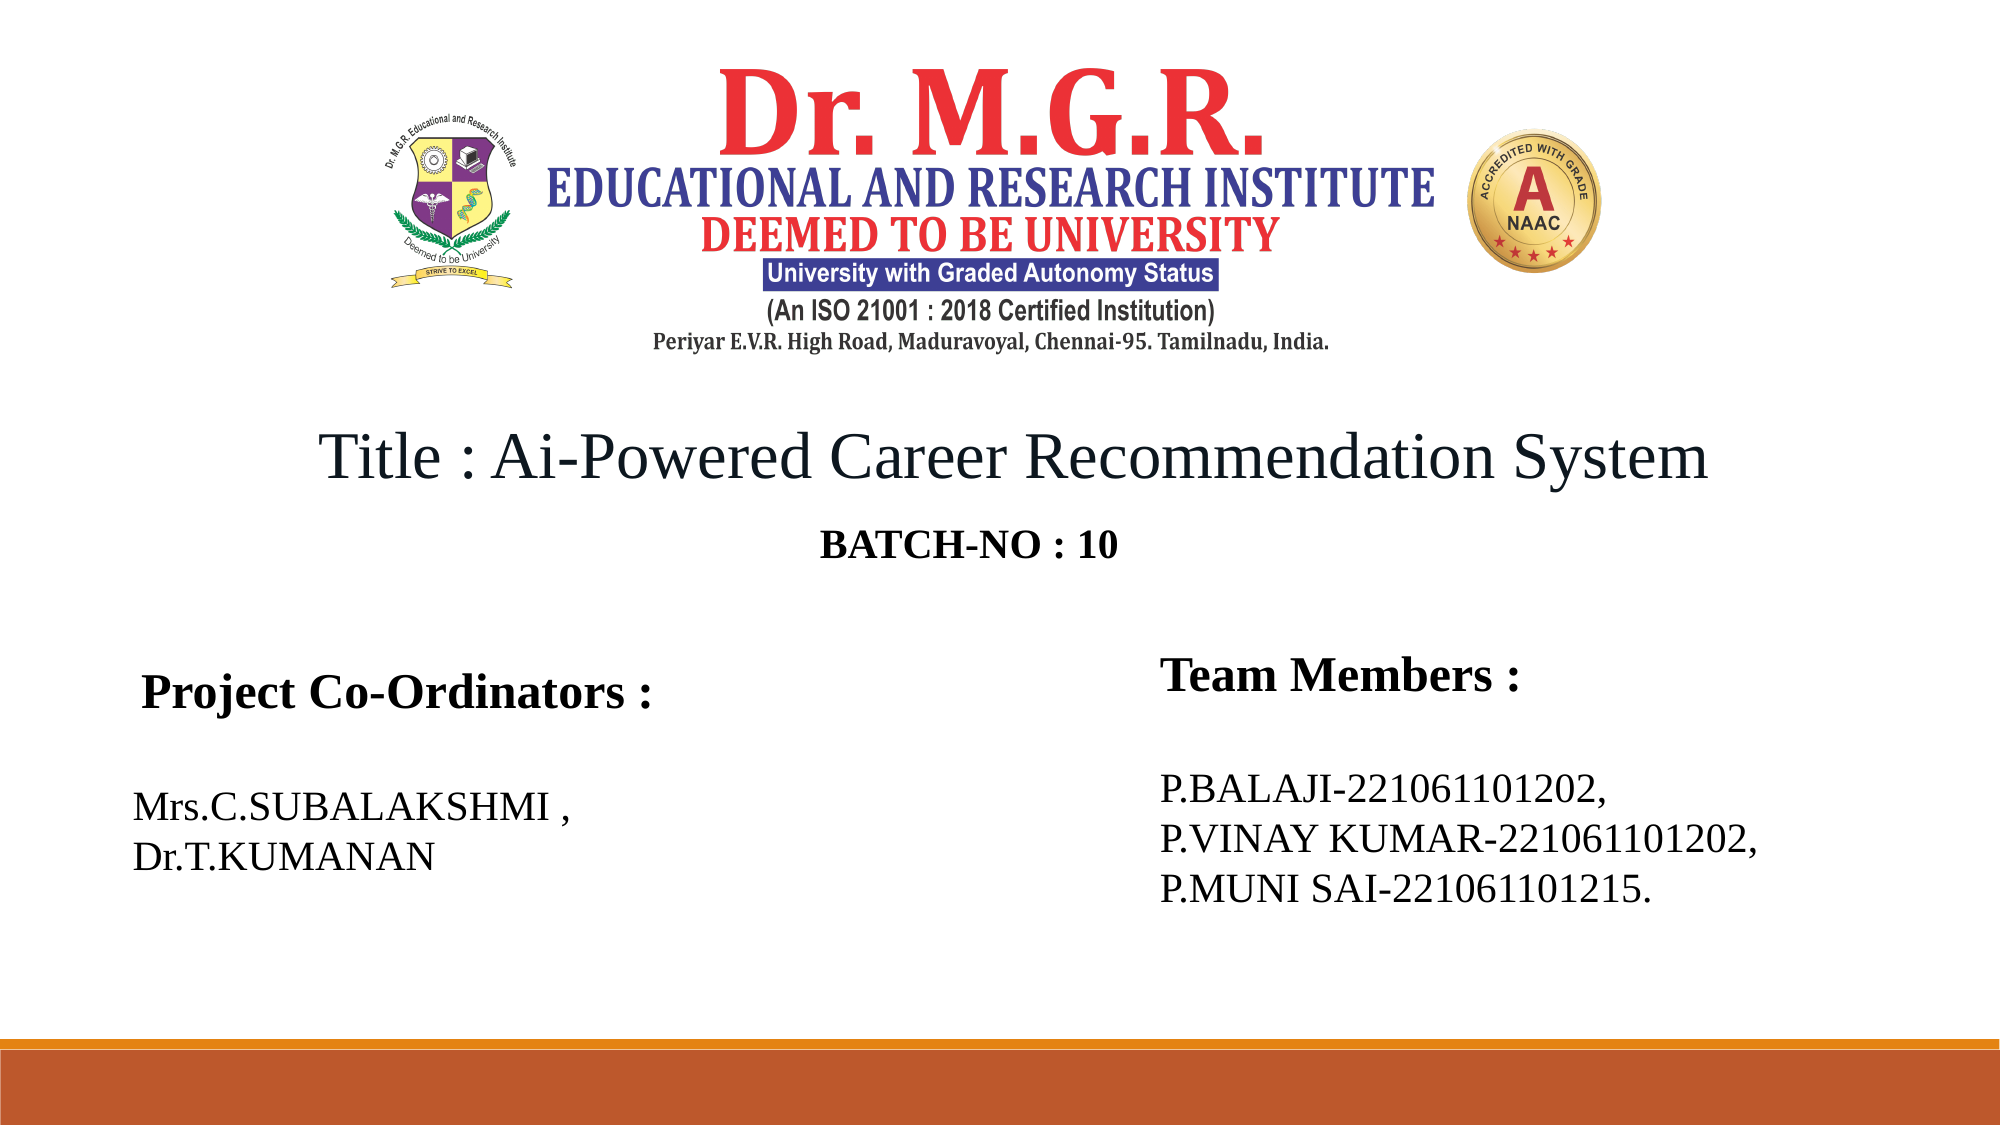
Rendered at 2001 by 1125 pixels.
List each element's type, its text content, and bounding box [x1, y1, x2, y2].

picture [361, 17, 1617, 379]
text_box Team Members : P.BALAJI-221061101202, P.VINAY KUMAR-221061101202, P.MUNI SAI-221061101215. [1145, 633, 1925, 919]
subtitle Title : Ai-Powered Career Recommendation System [15, 413, 2000, 522]
text_box BATCH-NO : 10 [41, 509, 1898, 574]
text_box Project Co-Ordinators : Mrs.C.SUBALAKSHMI , Dr.T.KUMANAN [117, 651, 989, 932]
